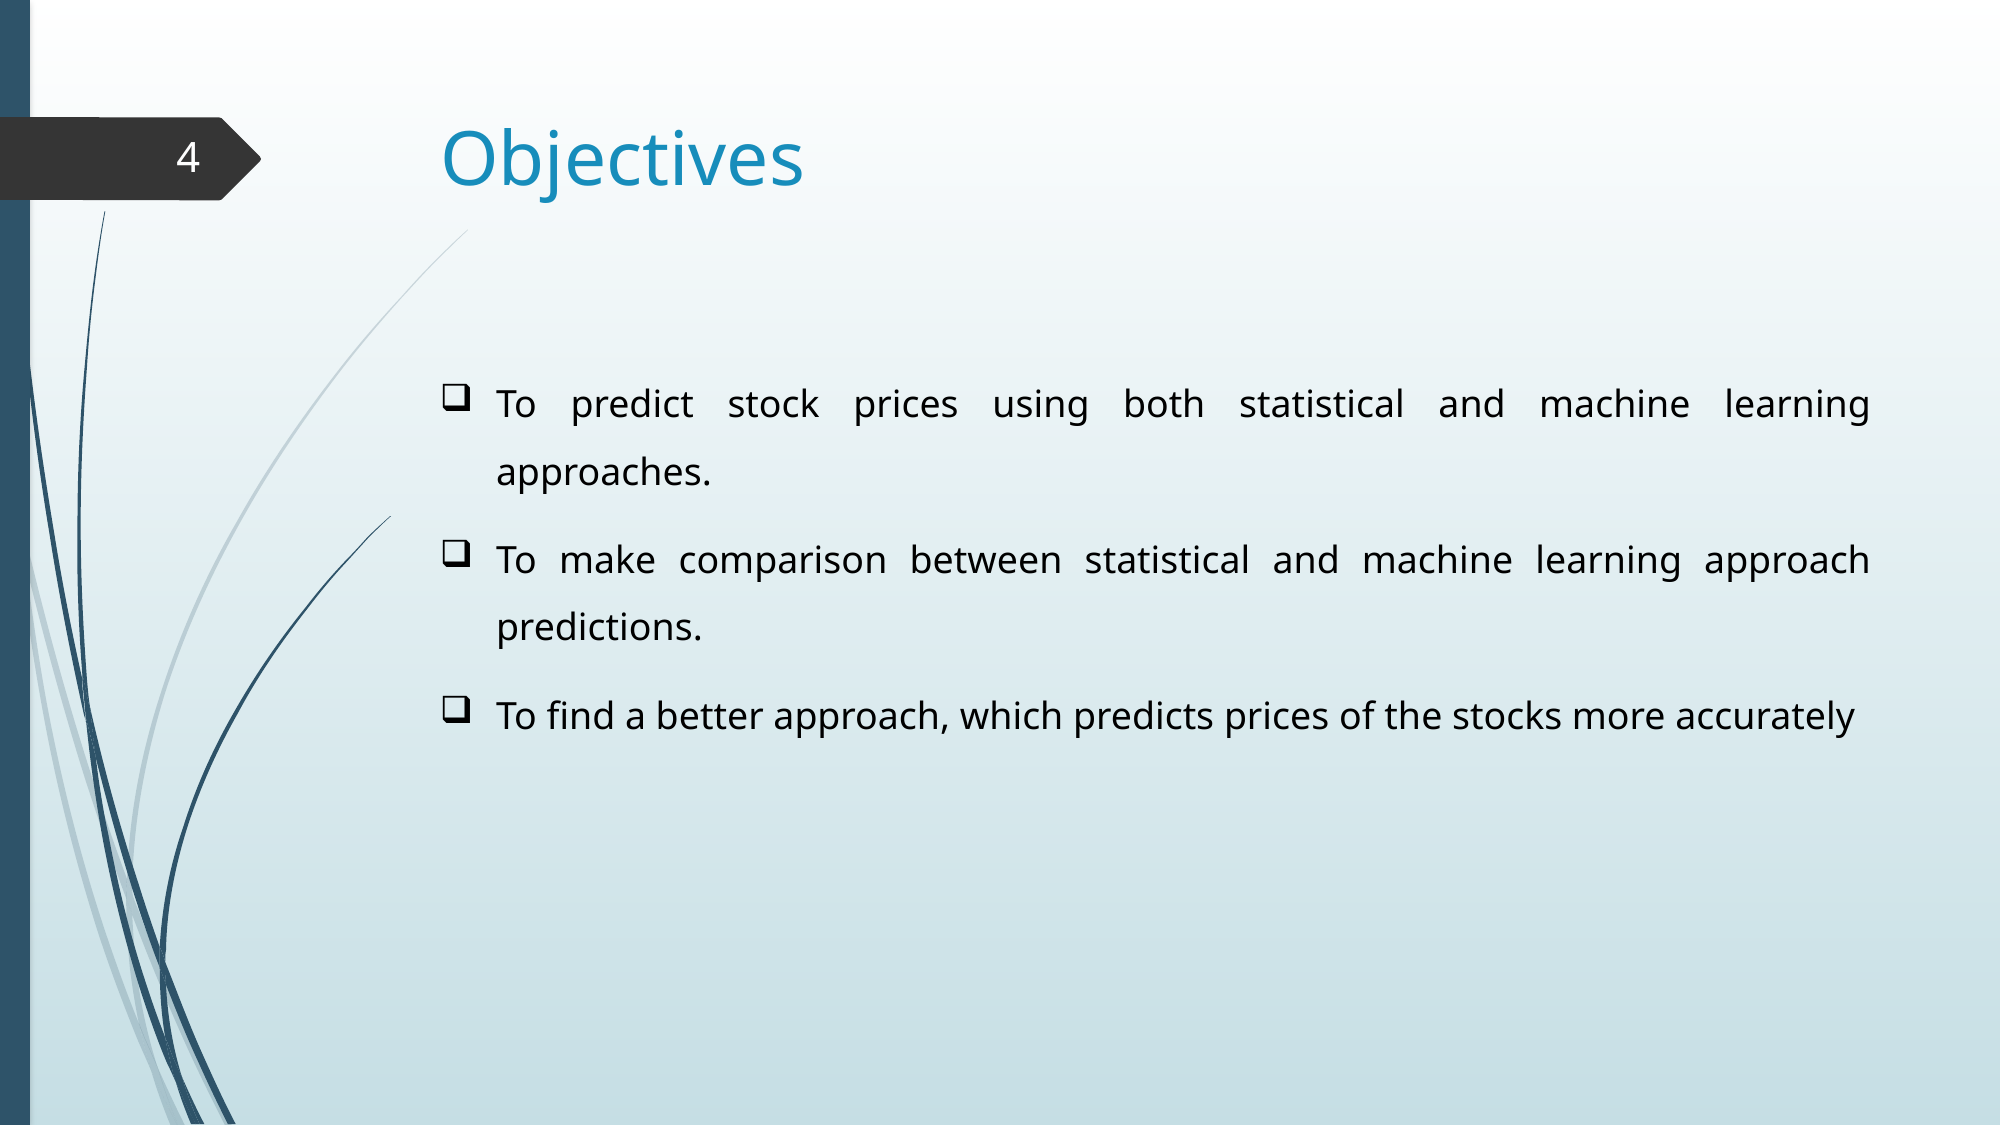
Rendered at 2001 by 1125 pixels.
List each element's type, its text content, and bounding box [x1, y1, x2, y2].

slide_number 4 [87, 129, 216, 190]
title Objectives [425, 102, 1888, 313]
list To predict stock prices using both statistical and machine learning approaches. To make comparison between statistical and machine learning approach predictions. To find a better approach, which predicts prices of the stocks more accurately [424, 350, 1888, 970]
